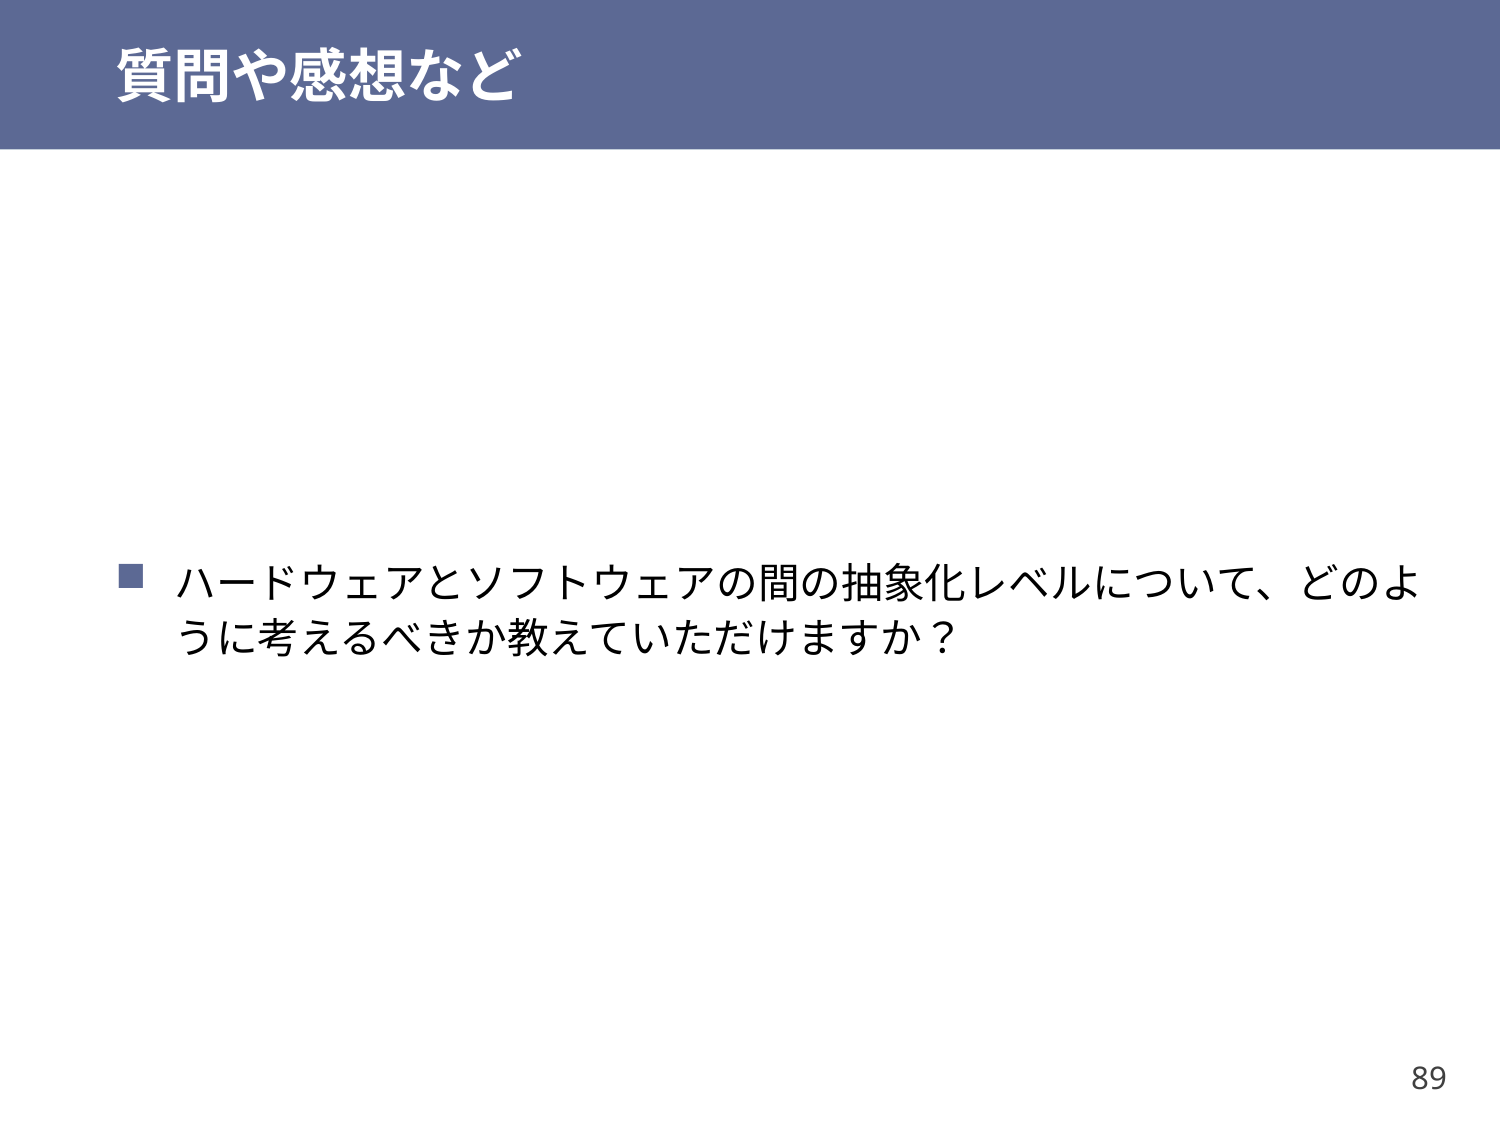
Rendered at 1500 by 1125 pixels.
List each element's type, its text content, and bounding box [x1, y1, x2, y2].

list ハードウェアとソフトウェアの間の抽象化レベルについて、どのように考えるべきか教えていただけますか？ [100, 178, 1459, 1036]
title 質問や感想など [100, 0, 1500, 150]
